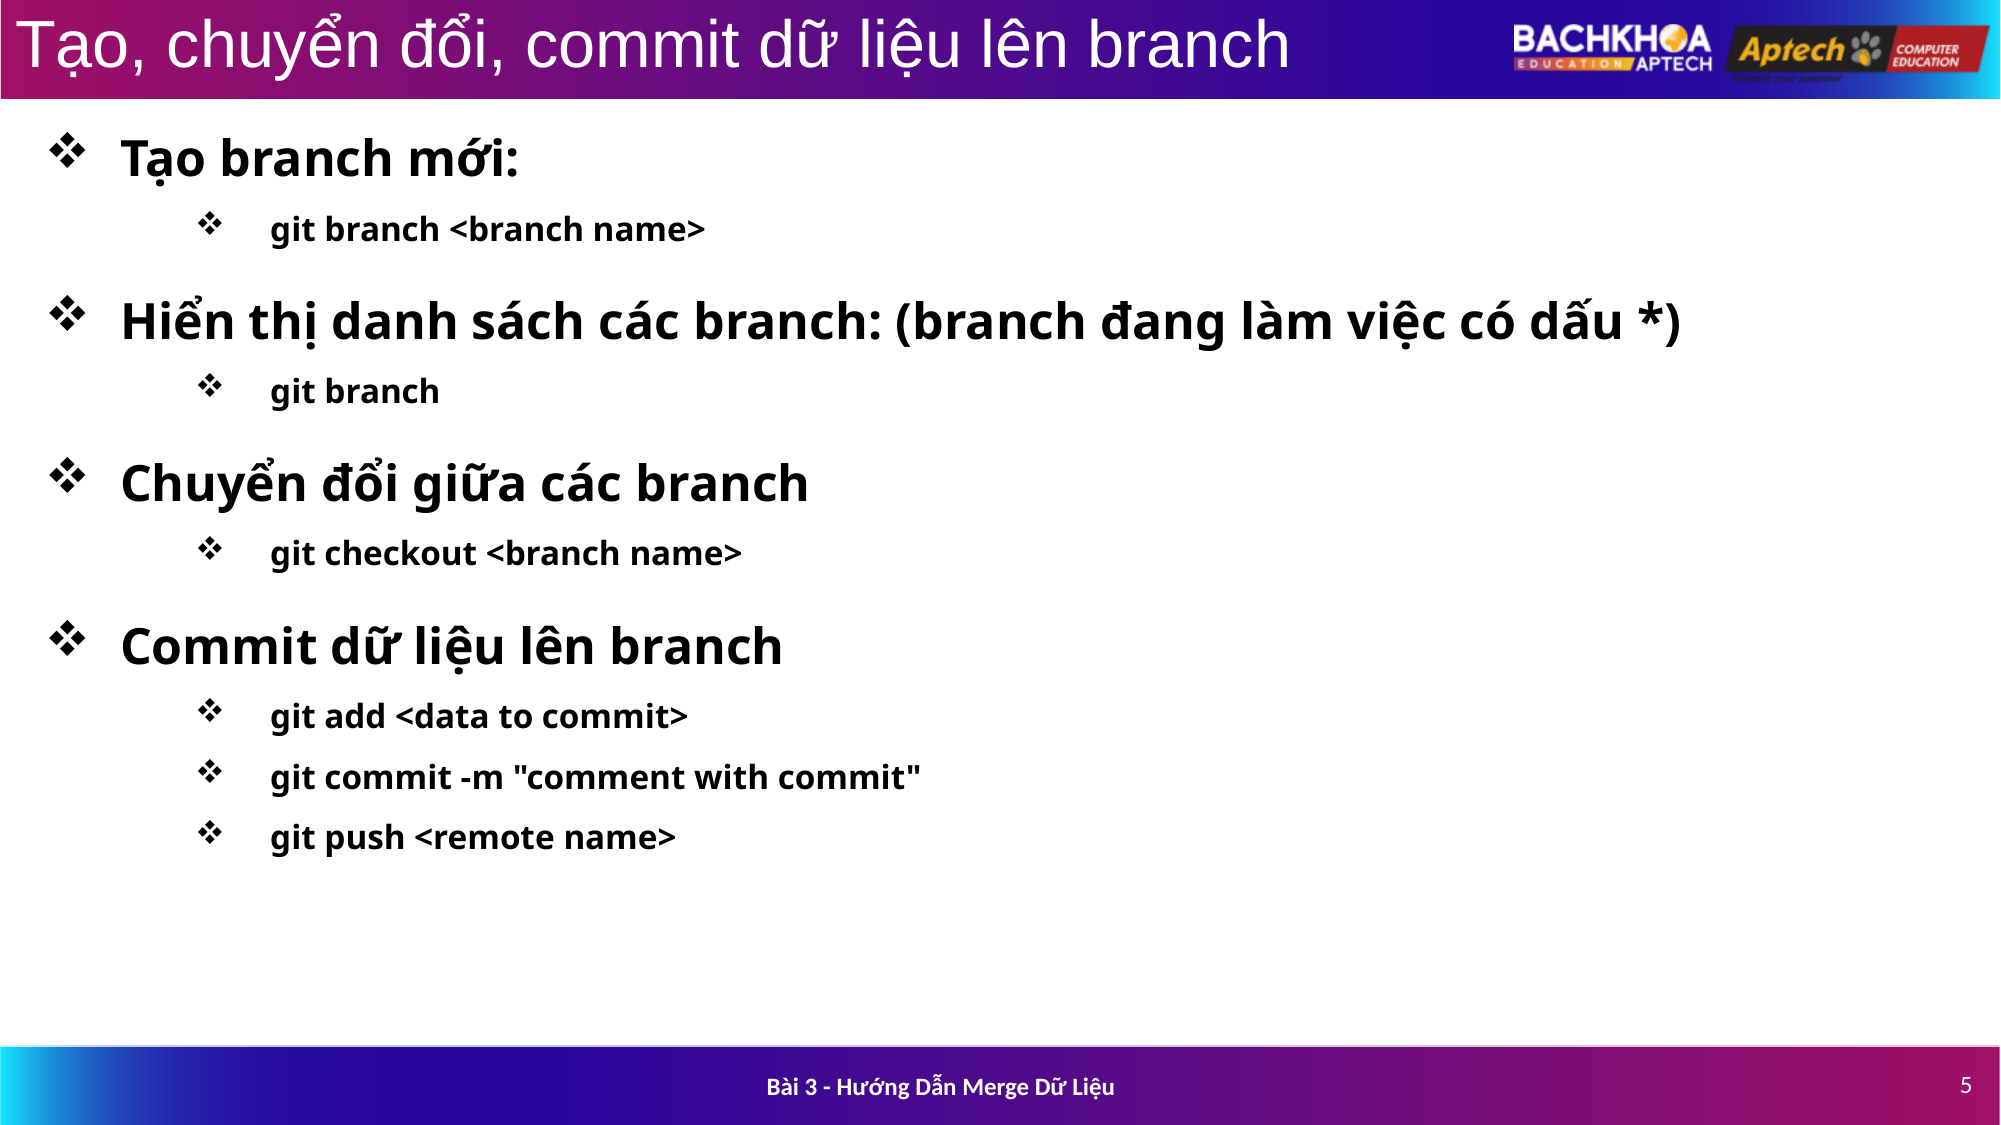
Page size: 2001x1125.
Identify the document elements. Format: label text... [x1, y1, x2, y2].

text_box Tạo branch mới: git branch <branch name> Hiển thị danh sách các branch: (branch đang làm việc có dấu *) git branch Chuyển đổi giữa các branch git checkout <branch name> Commit dữ liệu lên branch git add <data to commit> git commit -m "comment with commit" git push <remote name> [30, 119, 1963, 1052]
slide_number 5 [1877, 1053, 1988, 1114]
picture [0, 0, 2001, 99]
picture [0, 1045, 2000, 1125]
footer Bài 3 - Hướng Dẫn Merge Dữ Liệu [17, 1055, 1865, 1116]
text_box Tạo, chuyển đổi, commit dữ liệu lên branch [0, 2, 1507, 90]
